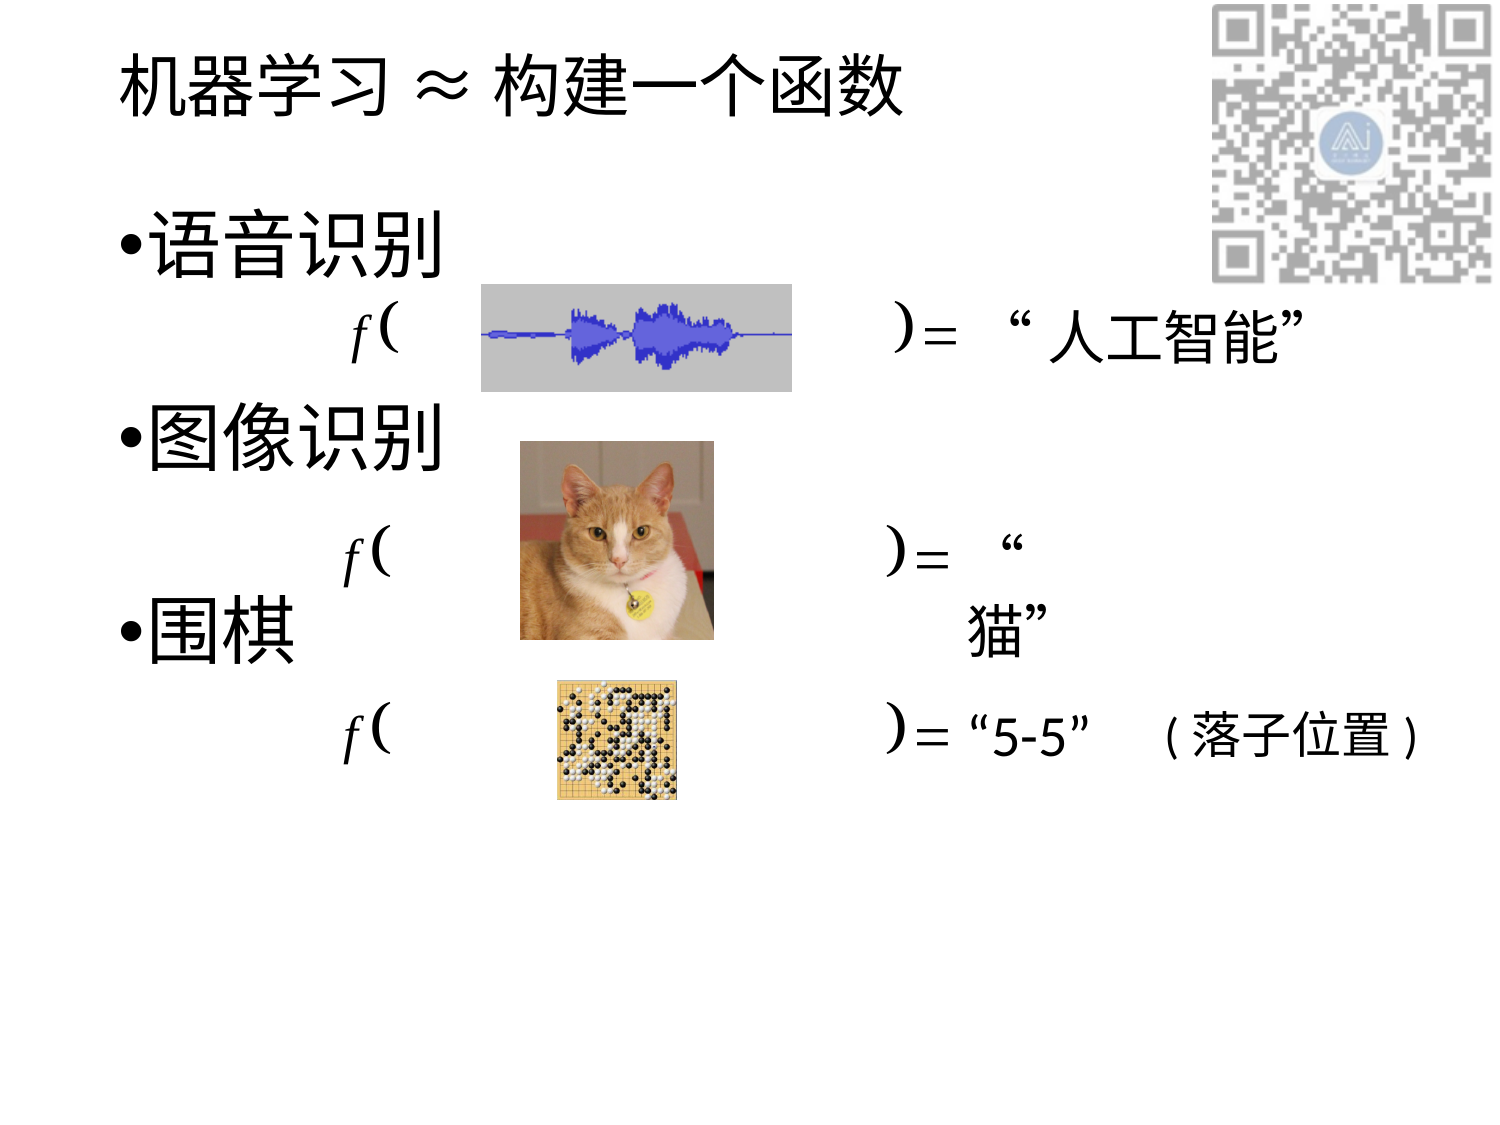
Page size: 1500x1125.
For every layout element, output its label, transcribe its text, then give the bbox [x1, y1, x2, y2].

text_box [324, 700, 557, 776]
title 机器学习 ≈ 构建一个函数 [103, 0, 1397, 198]
picture [481, 284, 793, 392]
text_box “5-5” [952, 690, 1156, 776]
picture [520, 441, 714, 640]
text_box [332, 299, 481, 375]
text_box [714, 523, 953, 600]
text_box “人工智能” [960, 293, 1436, 379]
list 语音识别 图像识别 围棋 [103, 200, 1397, 1014]
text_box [793, 299, 961, 375]
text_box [677, 700, 953, 776]
text_box (落子位置) [1082, 695, 1500, 771]
text_box “猫” [952, 518, 1108, 673]
picture [557, 680, 677, 800]
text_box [324, 523, 520, 600]
